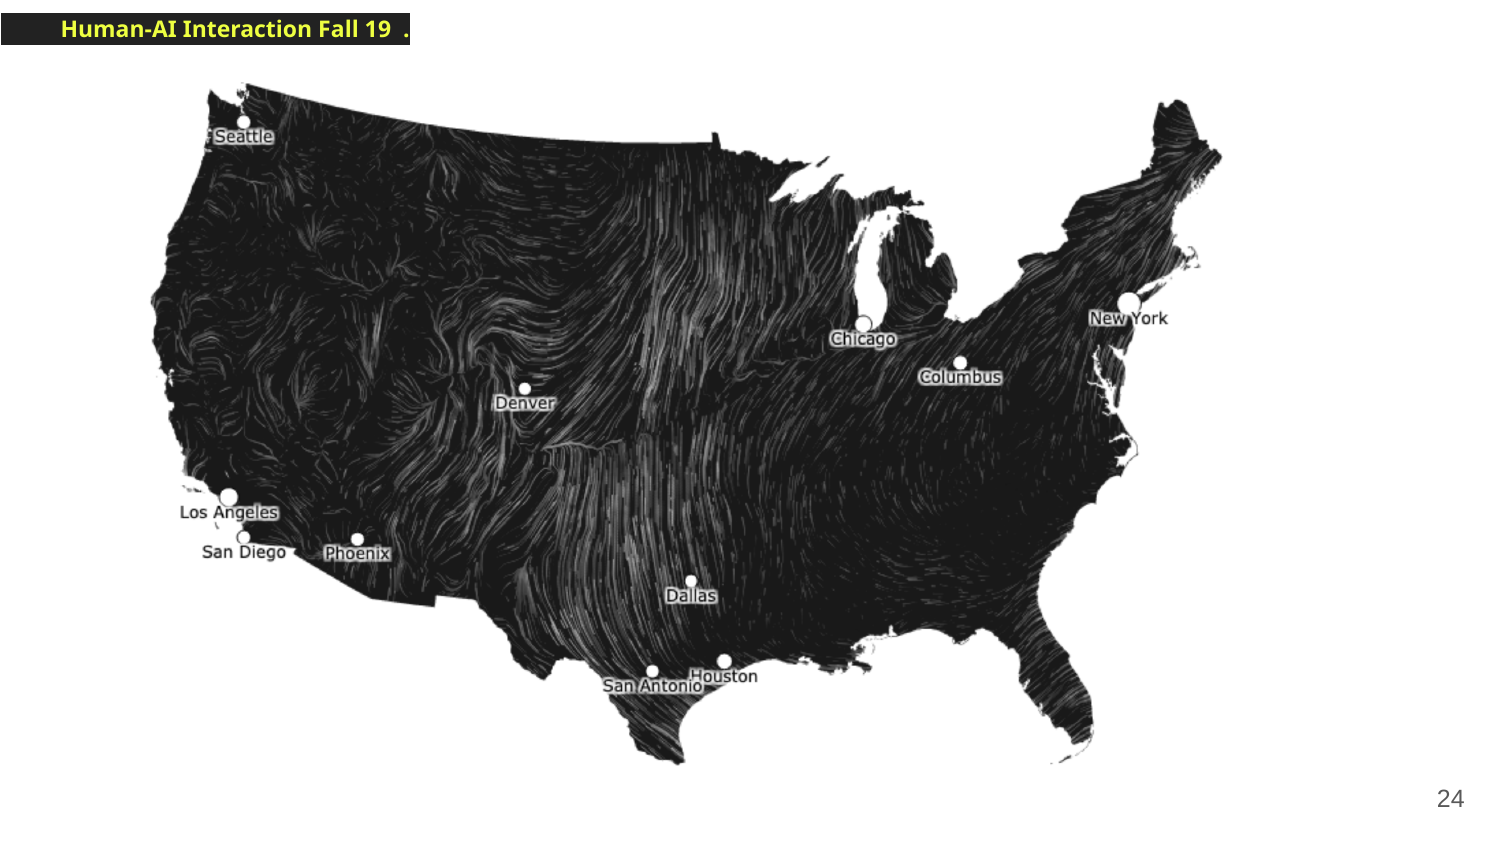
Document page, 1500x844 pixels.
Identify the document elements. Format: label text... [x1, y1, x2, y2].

slide_number ‹#› [1389, 764, 1480, 830]
picture [112, 47, 1315, 844]
